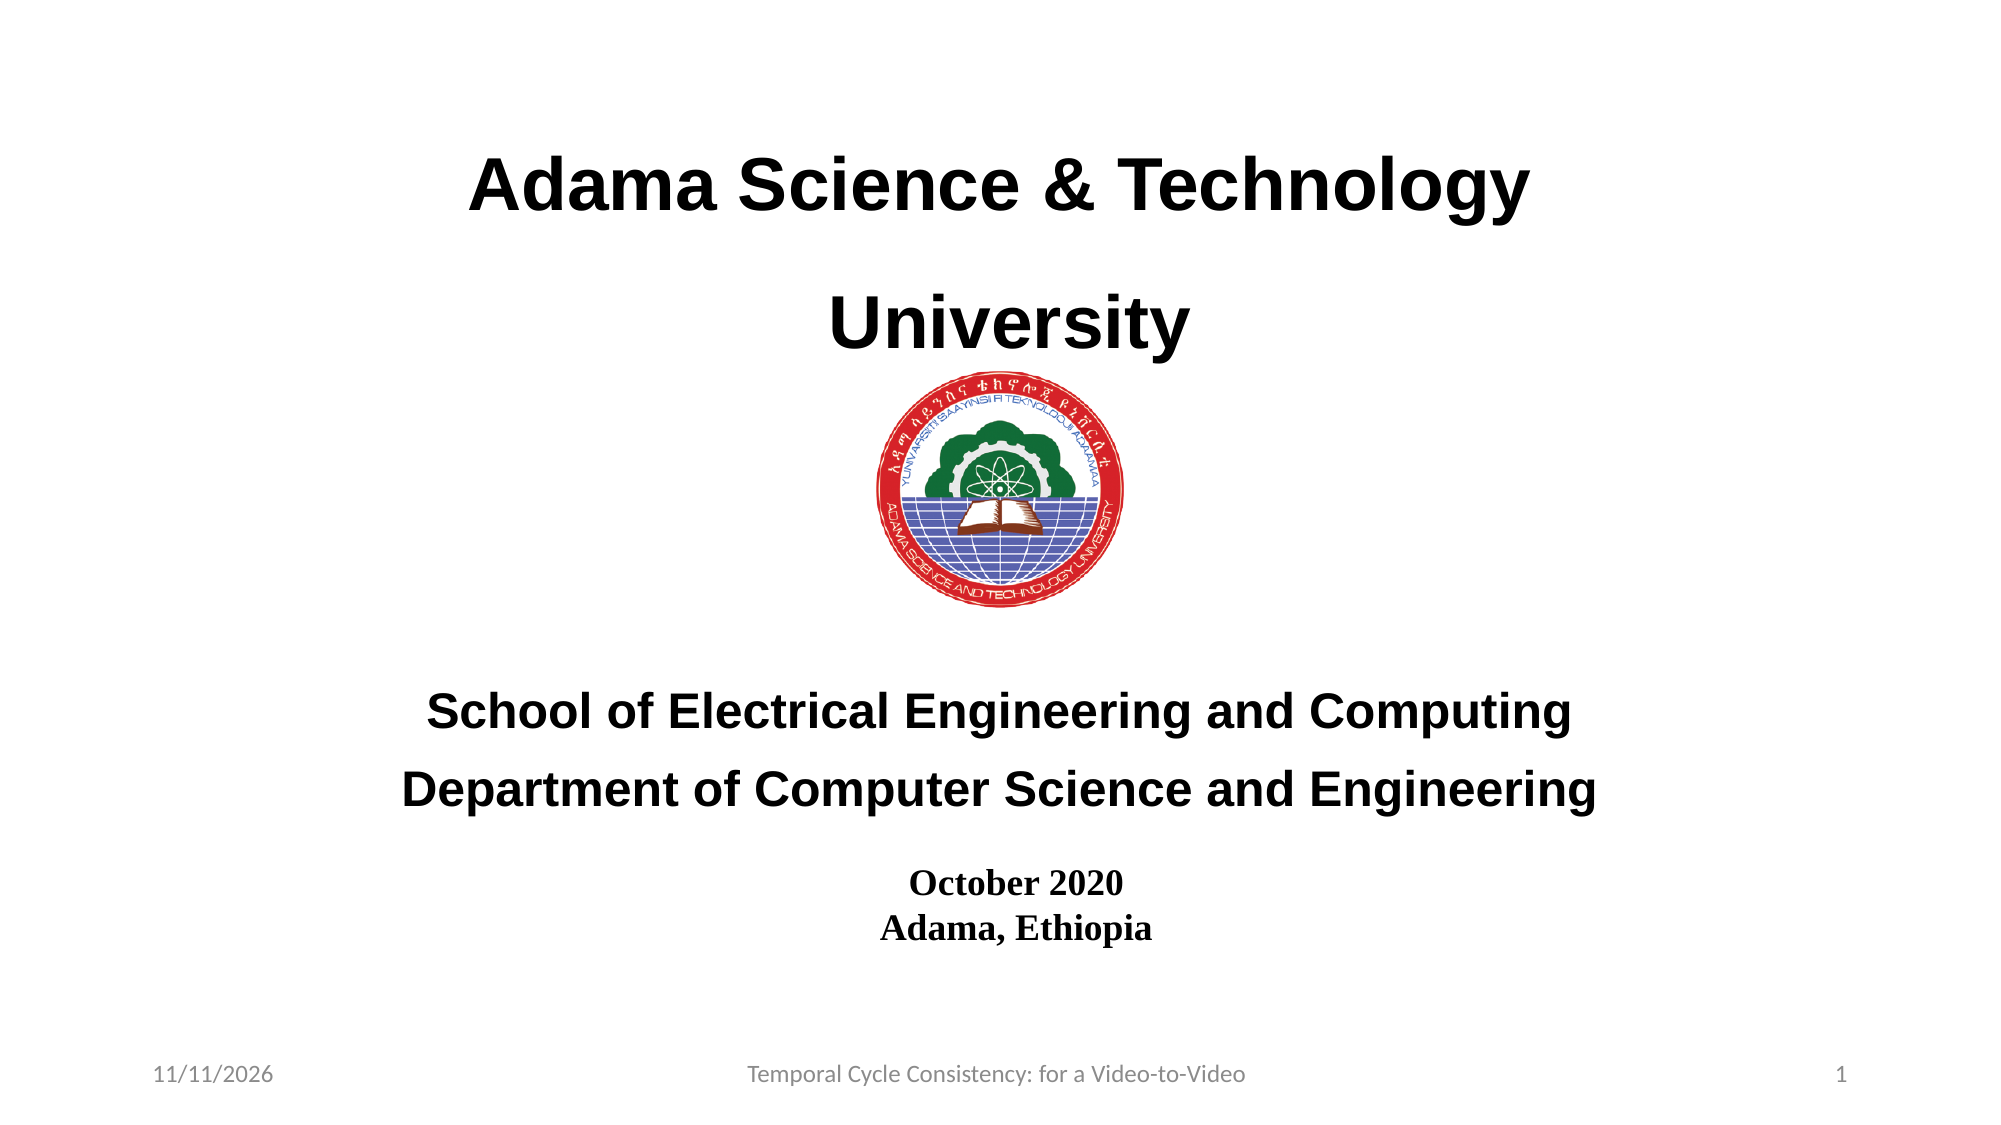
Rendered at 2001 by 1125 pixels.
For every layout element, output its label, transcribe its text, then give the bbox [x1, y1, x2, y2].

slide_number 1 [1412, 1042, 1863, 1103]
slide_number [137, 1042, 588, 1103]
picture [876, 368, 1124, 609]
text_box October 2020 Adama, Ethiopia [848, 850, 1185, 956]
footer Temporal Cycle Consistency: for a Video-to-Video [662, 1042, 1338, 1103]
list Adama Science & Technology University School of Electrical Engineering and Computing Department of Computer Science and Engineering [137, 101, 1863, 1014]
